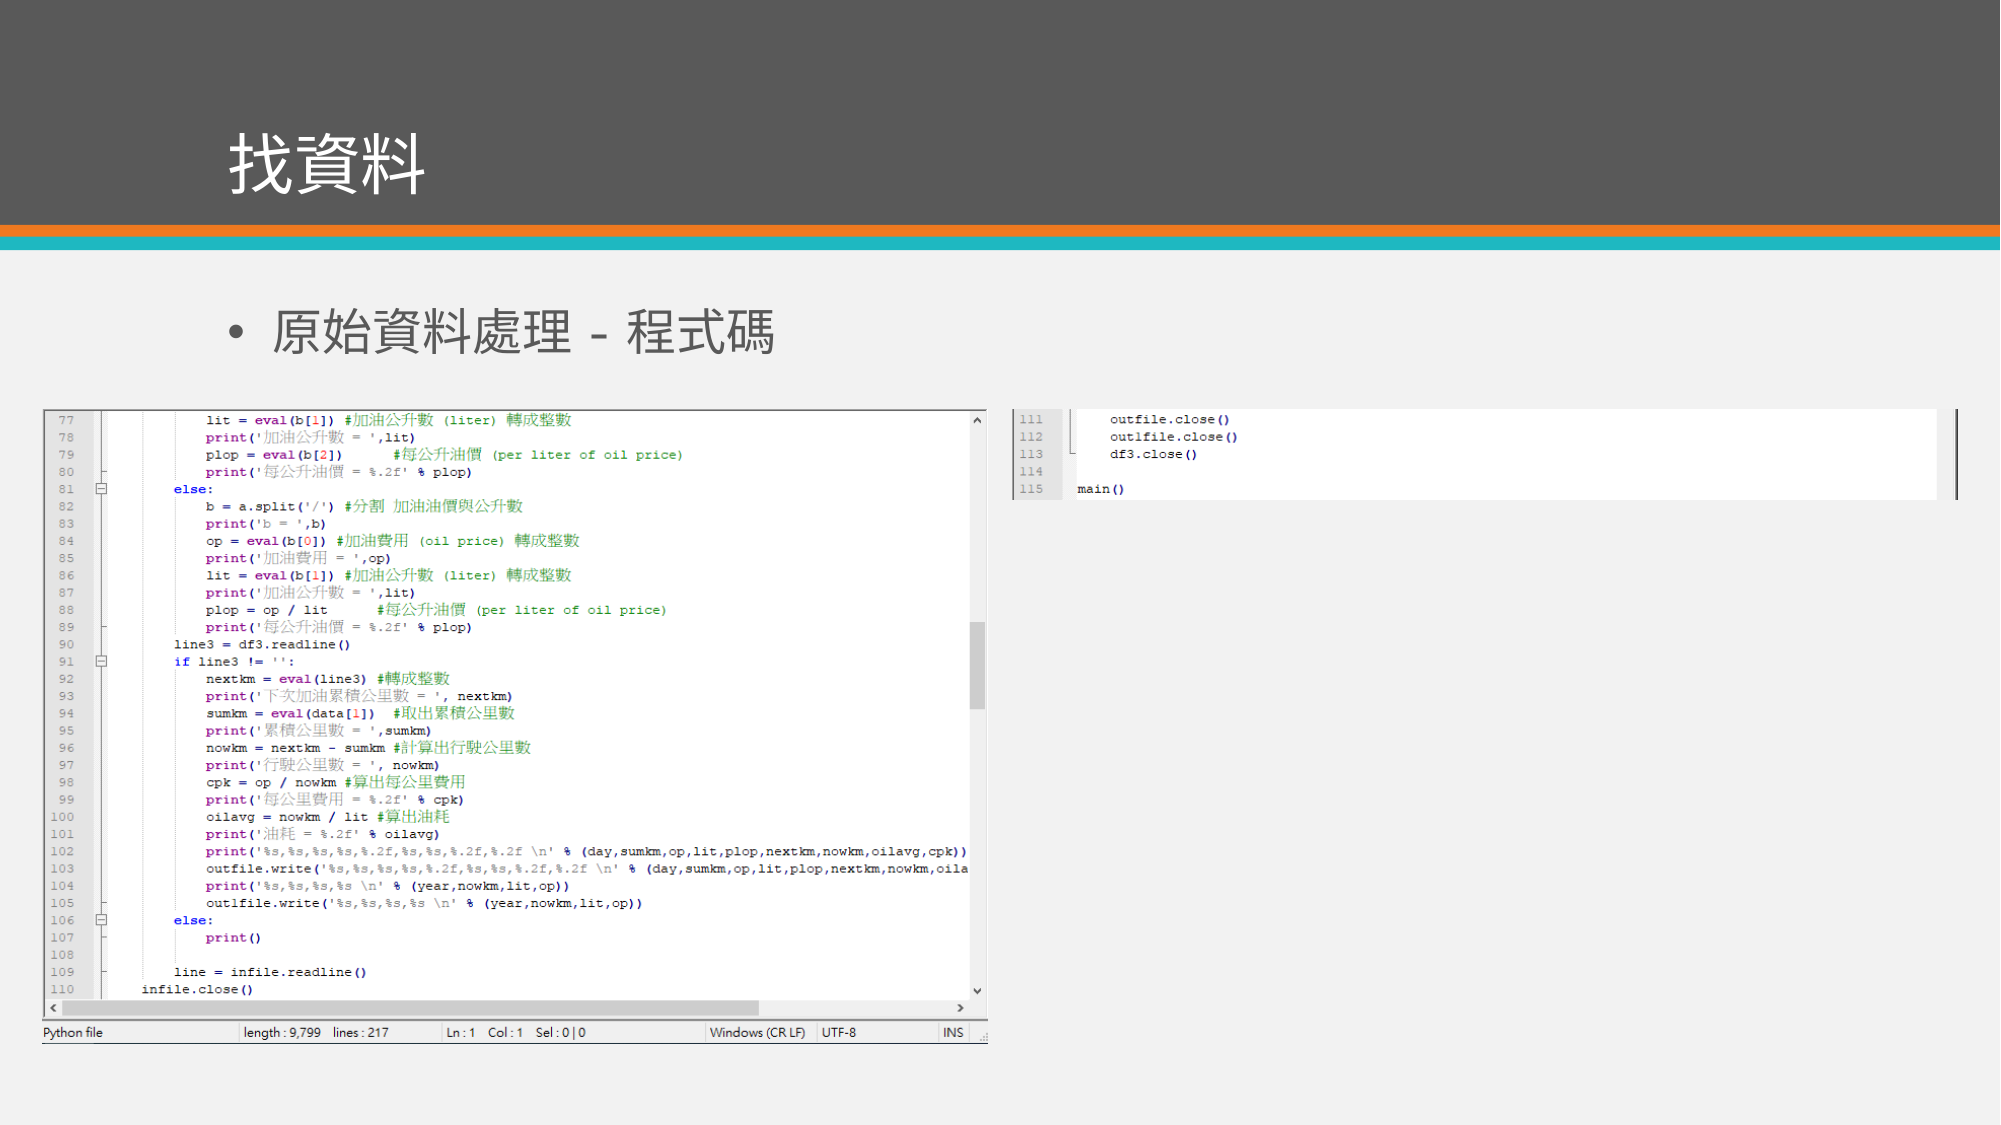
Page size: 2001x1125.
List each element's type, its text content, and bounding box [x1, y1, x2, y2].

picture [42, 409, 988, 1044]
picture [1012, 409, 1958, 500]
title 找資料 [212, 41, 1788, 212]
list 原始資料處理-程式碼 [212, 299, 1788, 1013]
